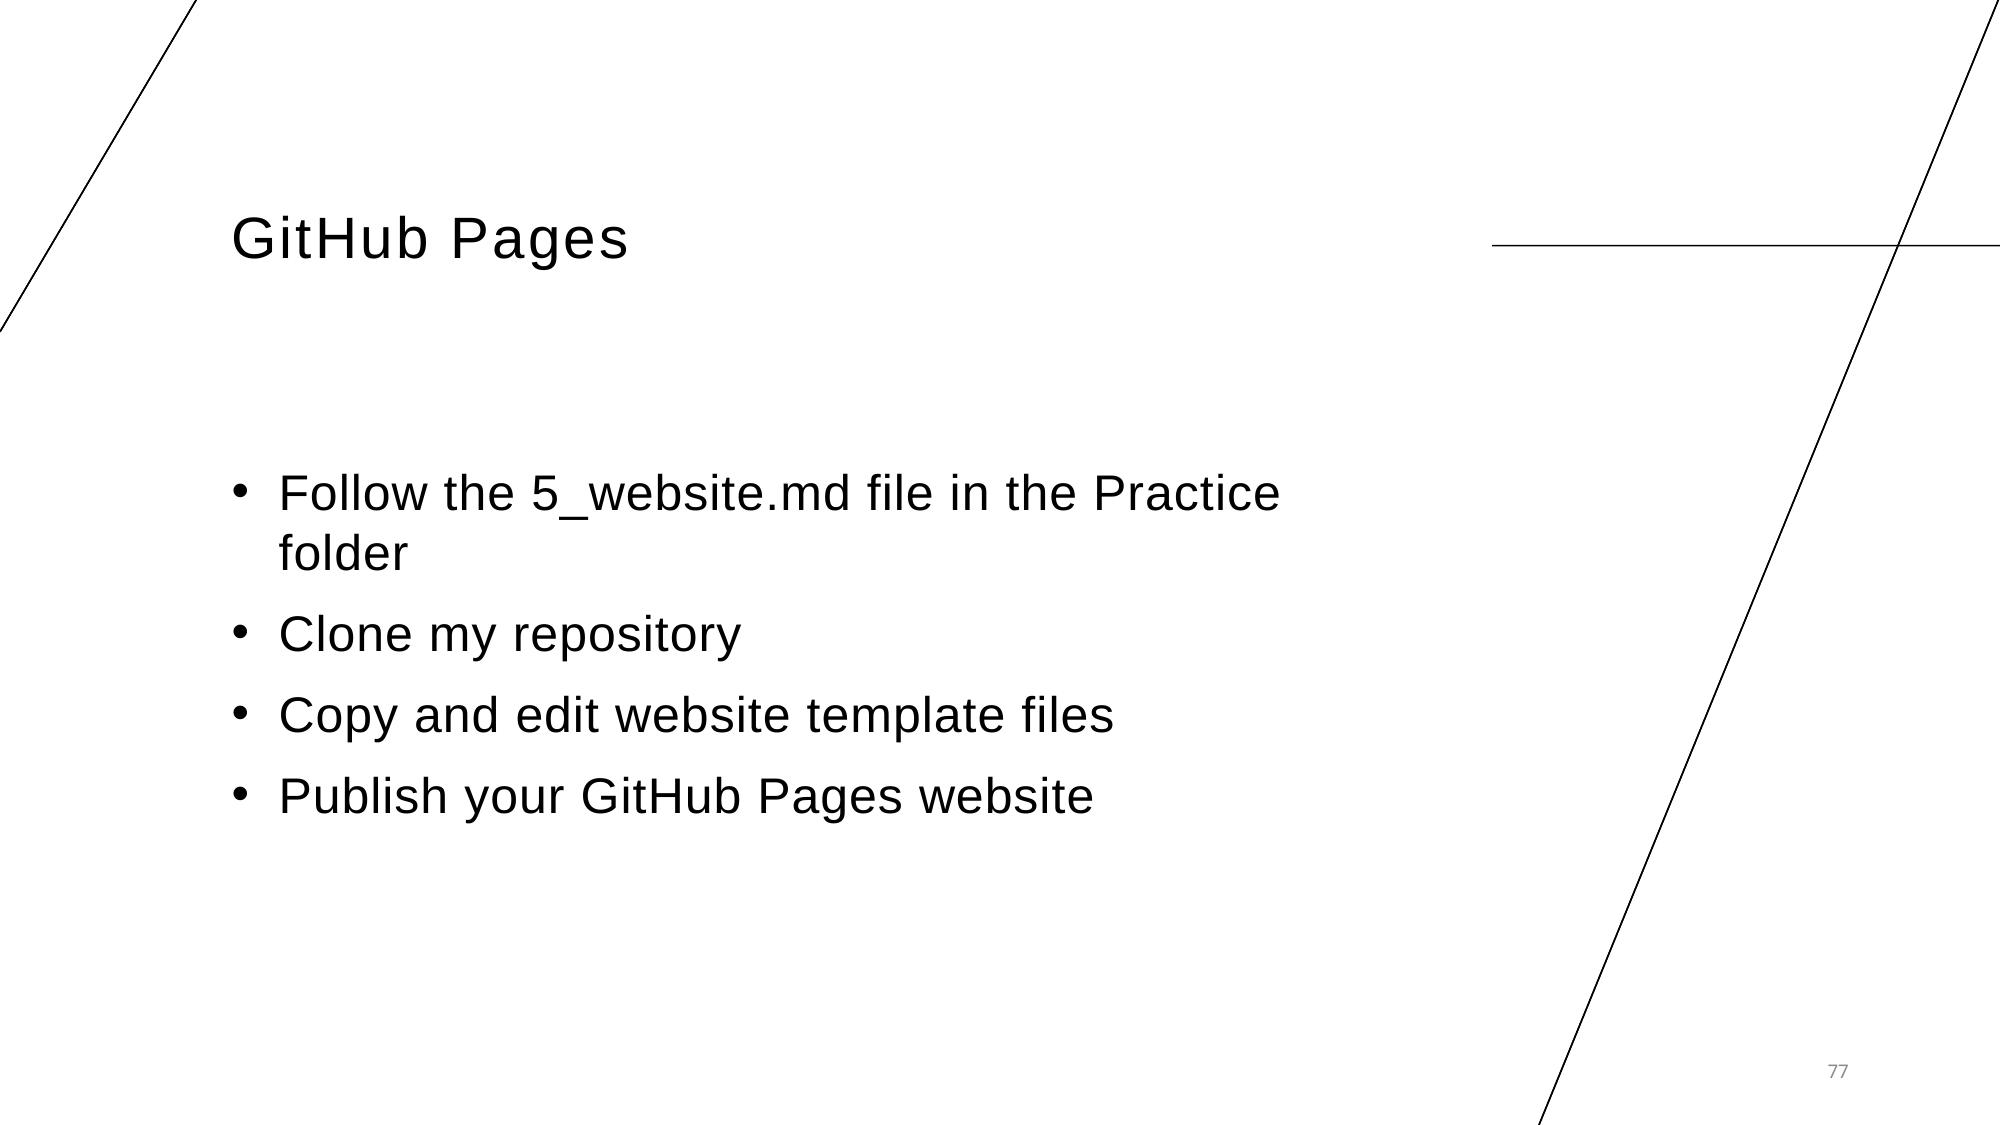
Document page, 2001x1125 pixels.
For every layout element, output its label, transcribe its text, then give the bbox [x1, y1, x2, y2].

list Follow the 5_website.md file in the Practice folder Clone my repository Copy and edit website template files Publish your GitHub Pages website [216, 453, 1413, 1013]
title GitHub Pages [216, 43, 1413, 279]
slide_number 77 [1701, 1042, 1864, 1103]
